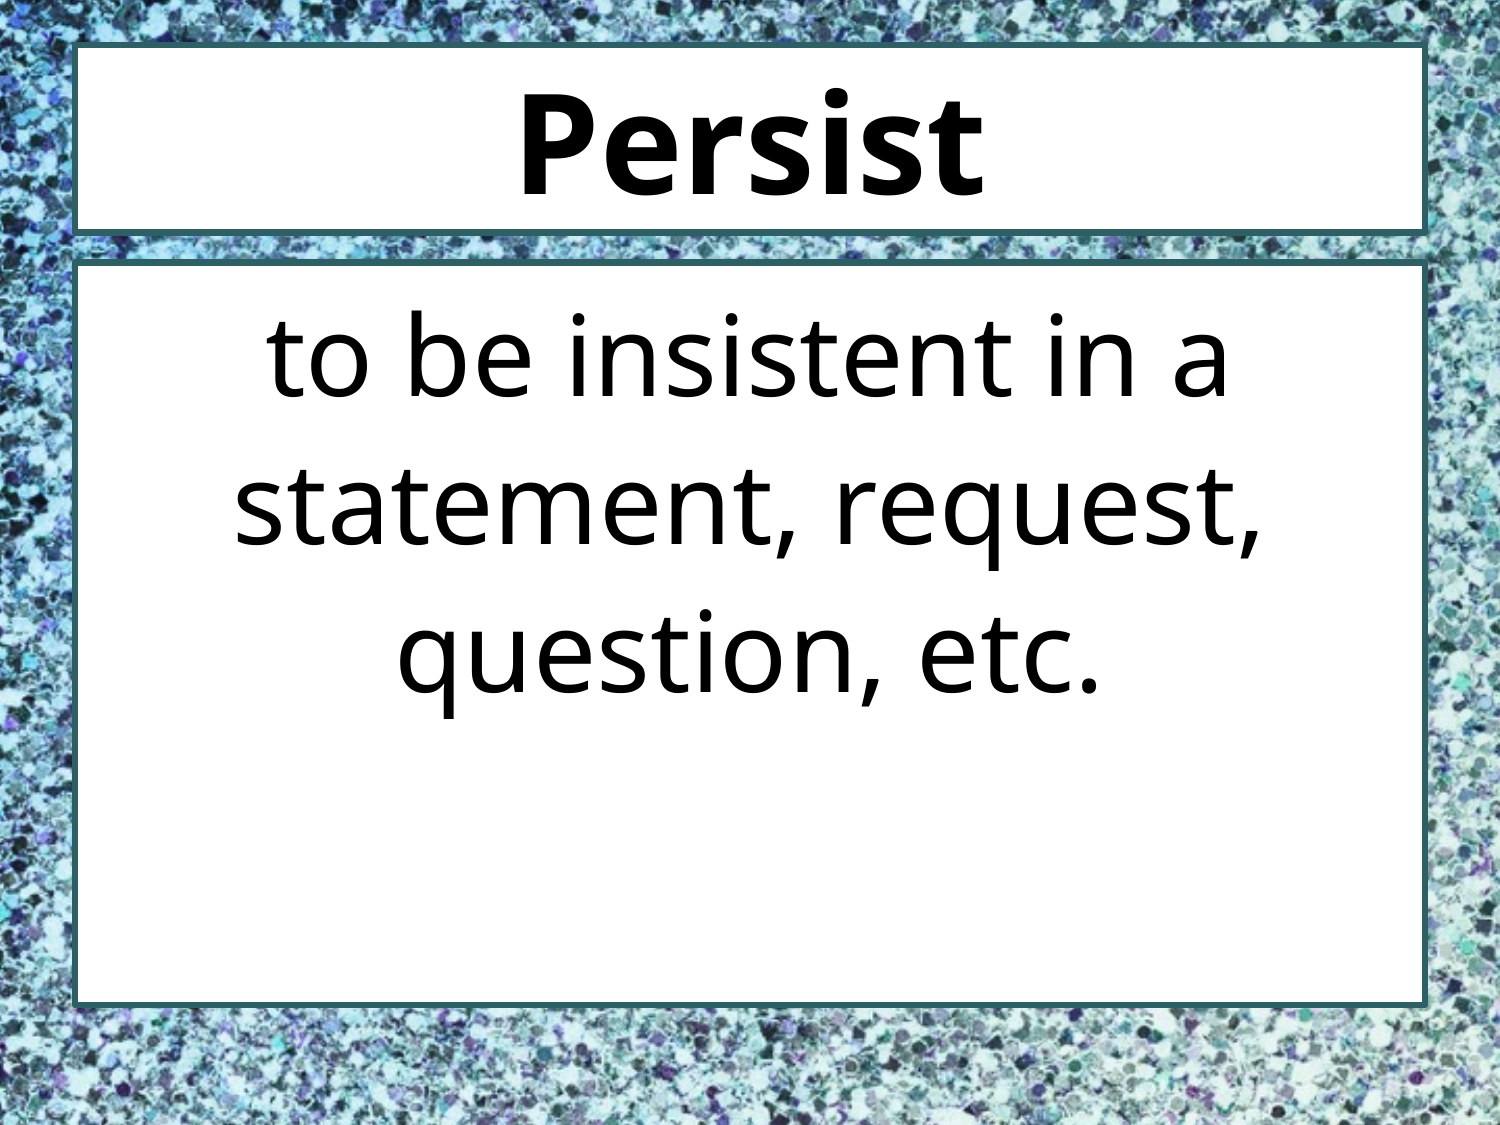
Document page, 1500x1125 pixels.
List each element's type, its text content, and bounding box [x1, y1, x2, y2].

list to be insistent in a statement, request, question, etc. [72, 259, 1428, 1008]
picture [0, 0, 1500, 1125]
title Persist [72, 42, 1428, 236]
